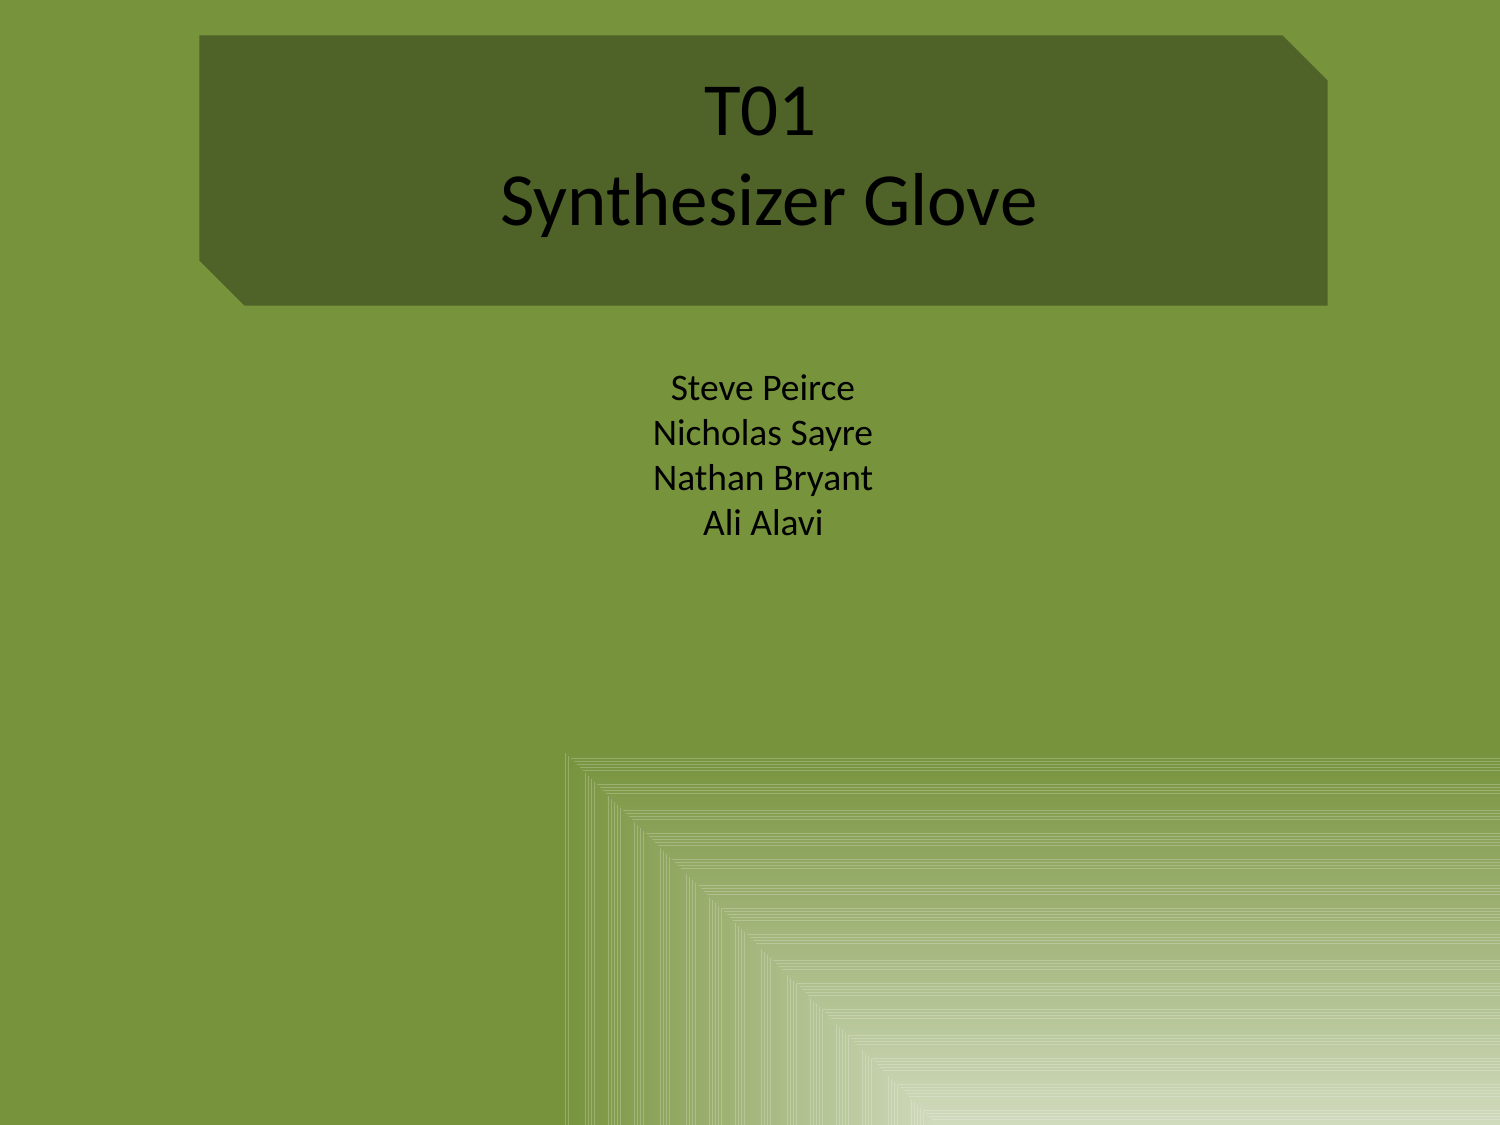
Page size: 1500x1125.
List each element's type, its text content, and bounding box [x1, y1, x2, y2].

text_box Steve Peirce Nicholas Sayre Nathan Bryant Ali Alavi [596, 355, 930, 551]
text_box T01 Synthesizer Glove [302, 52, 1237, 473]
text_box [198, 34, 1329, 307]
